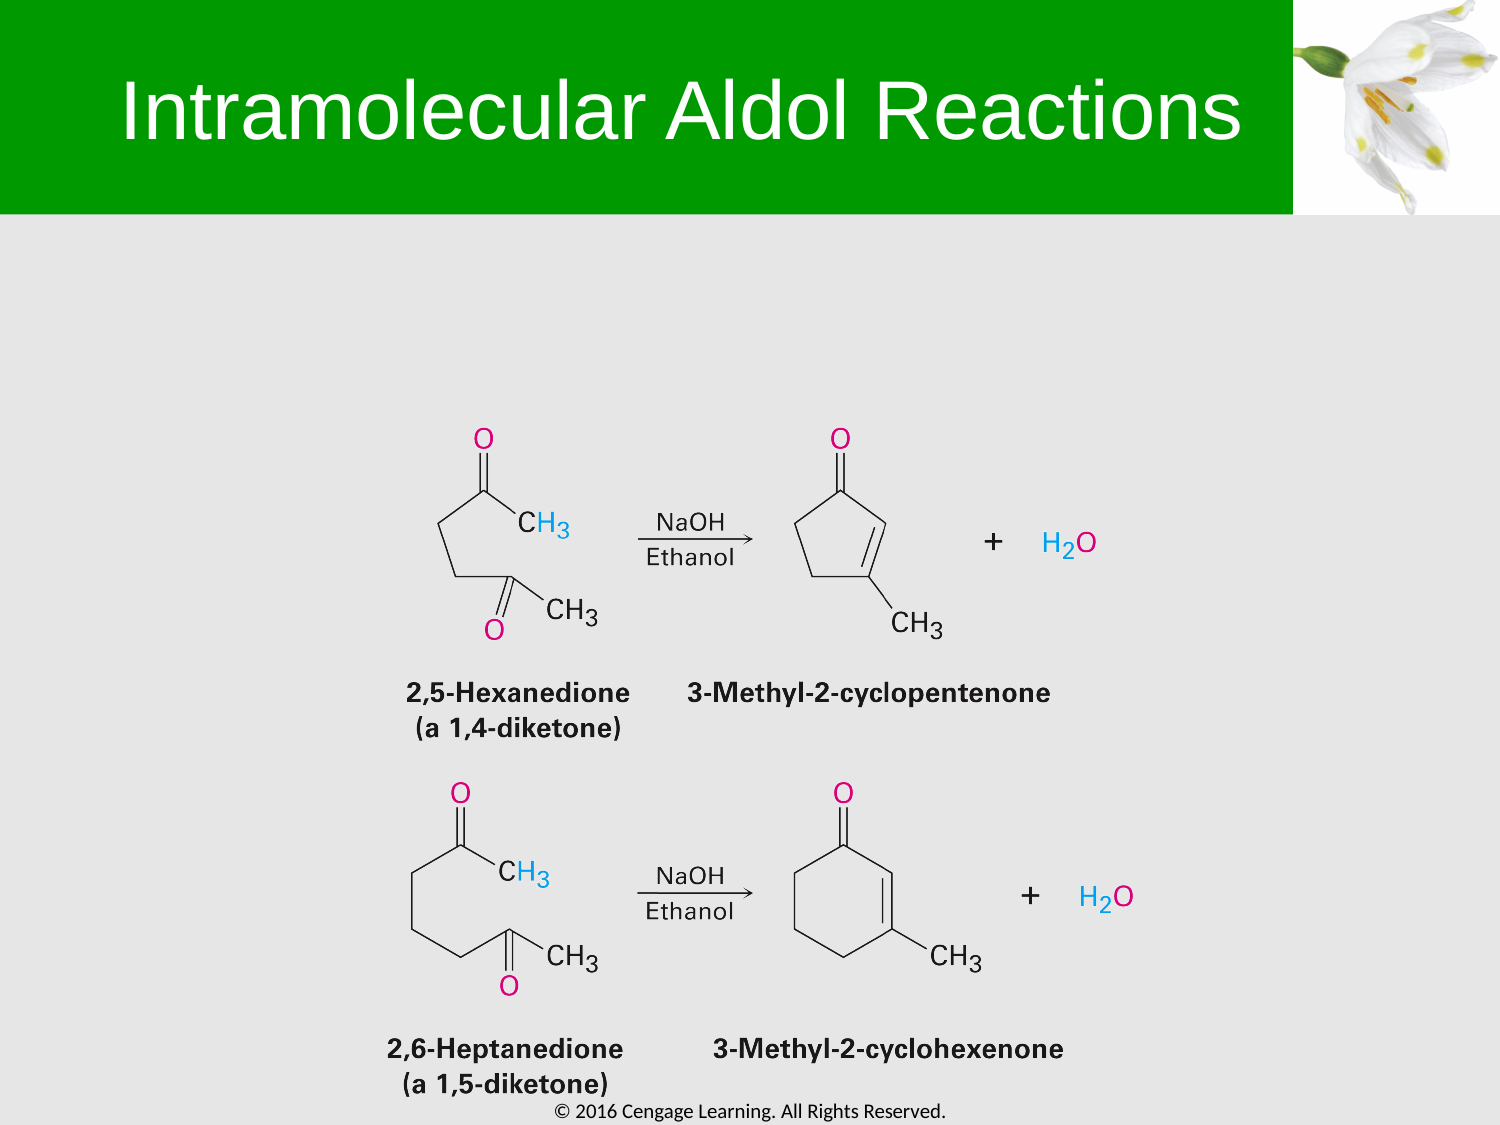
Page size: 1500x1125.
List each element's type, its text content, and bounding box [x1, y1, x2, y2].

picture [1293, 0, 1500, 215]
picture [387, 425, 1134, 1101]
title Intramolecular Aldol Reactions [102, 0, 1288, 213]
